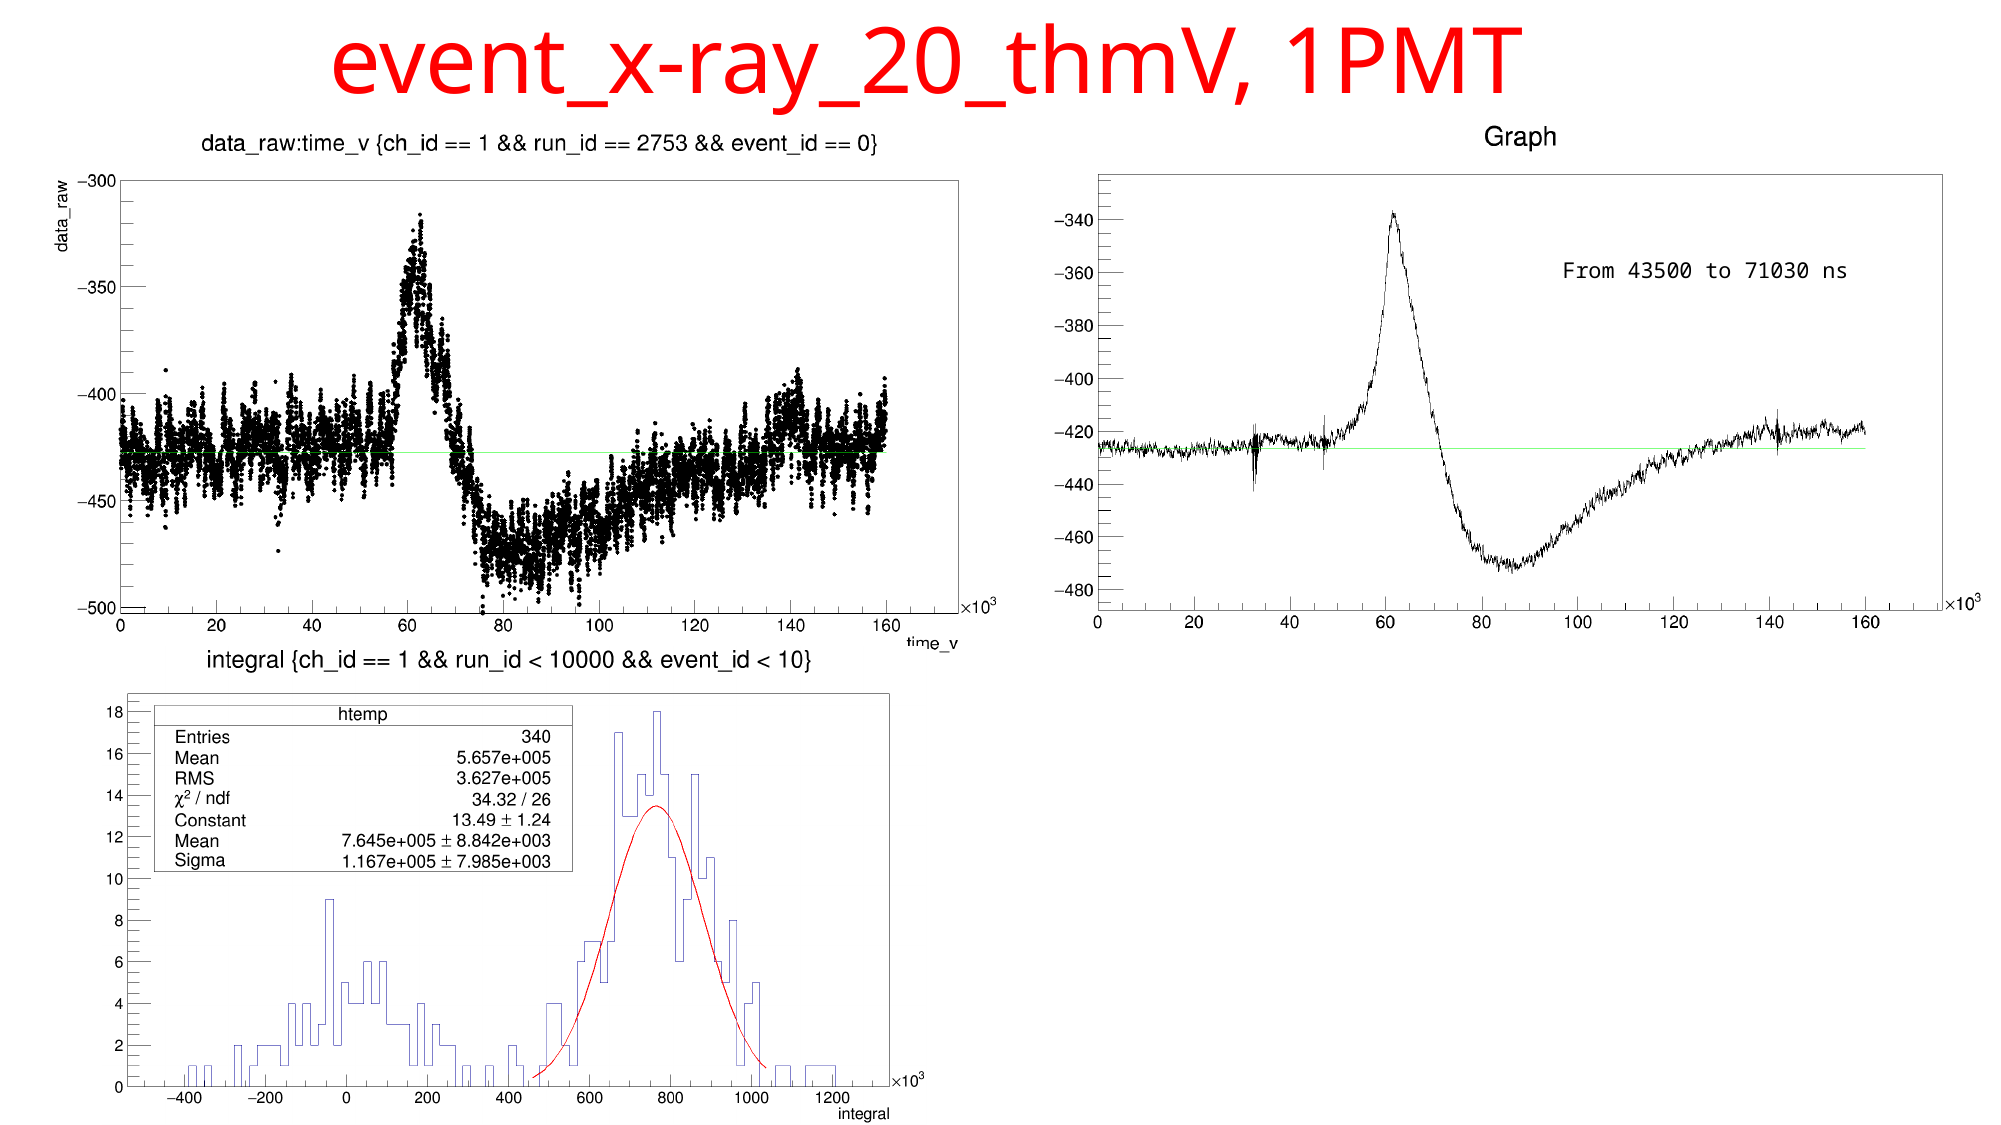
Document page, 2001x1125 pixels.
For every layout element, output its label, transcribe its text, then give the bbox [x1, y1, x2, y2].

picture [50, 128, 998, 1125]
picture [1047, 122, 1983, 632]
title event_x-ray_20_thmV, 1PMT [0, 0, 1853, 129]
